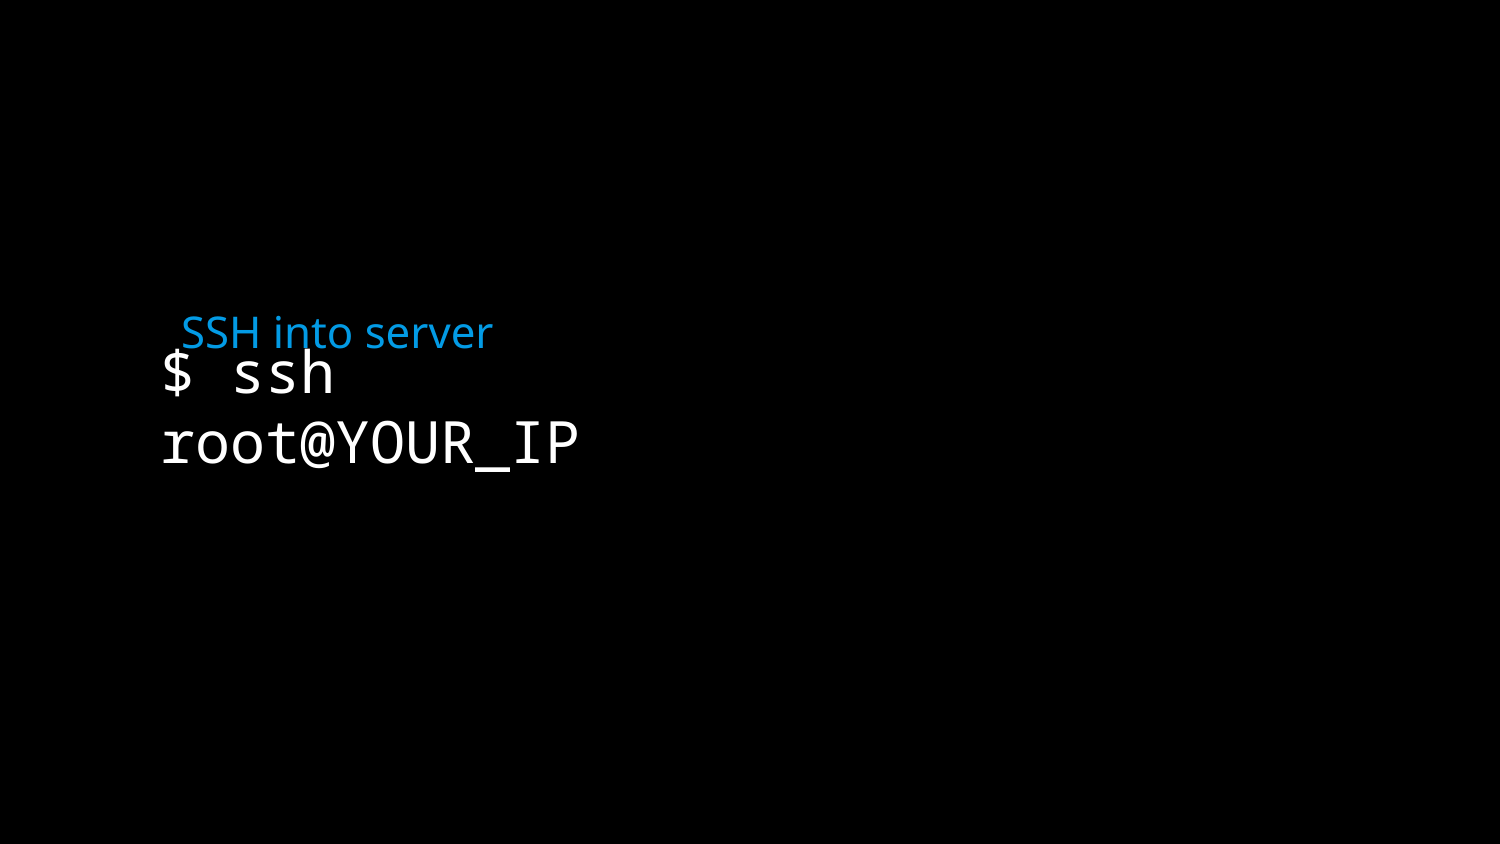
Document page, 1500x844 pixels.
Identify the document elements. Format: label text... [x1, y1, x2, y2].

title $ ssh root@YOUR_IP [145, 319, 791, 422]
subtitle SSH into server [166, 281, 893, 349]
